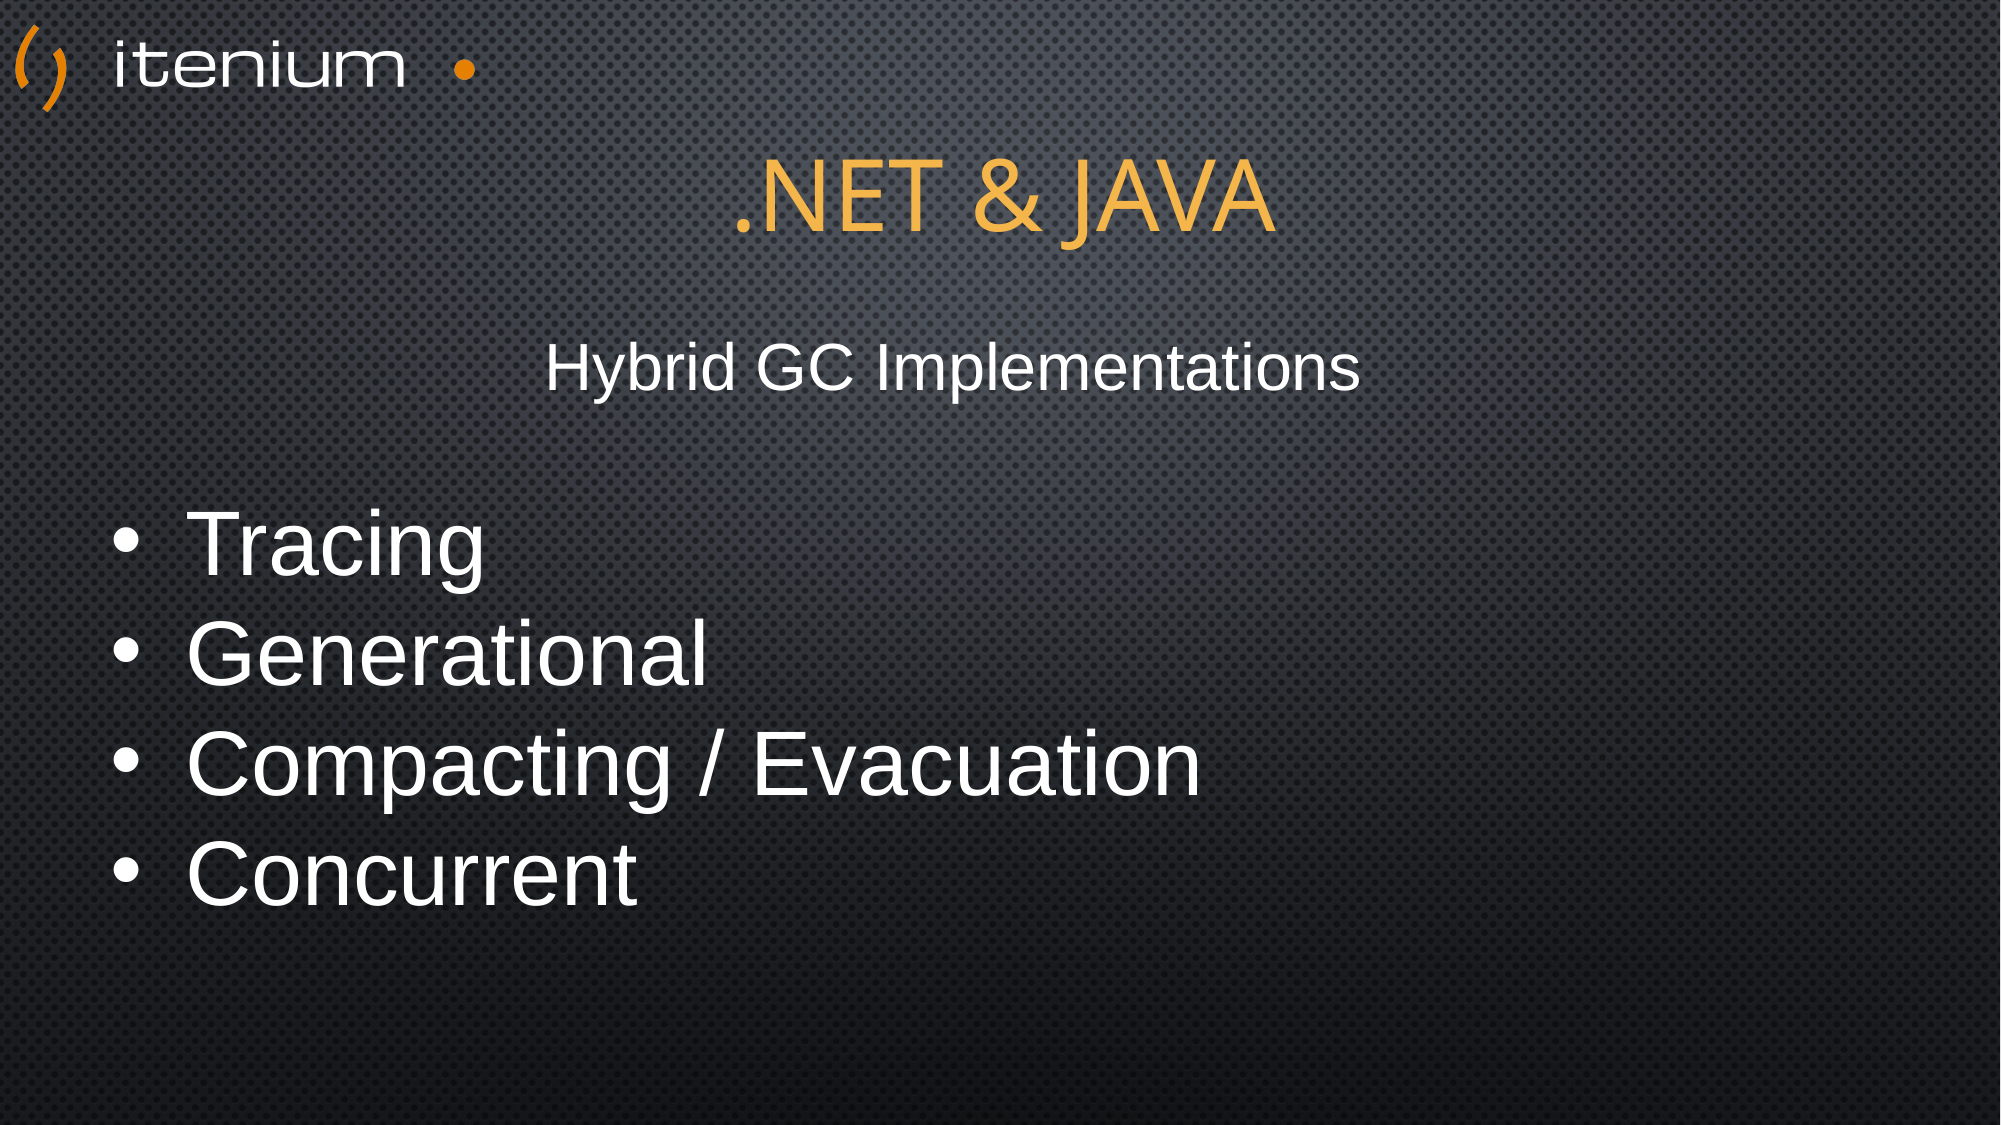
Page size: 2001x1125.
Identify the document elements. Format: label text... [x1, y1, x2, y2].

title .NET & Java [57, 118, 1951, 260]
picture [0, 0, 508, 138]
text_box Hybrid GC Implementations Tracing Generational Compacting / Evacuation Concurrent [95, 316, 1813, 932]
